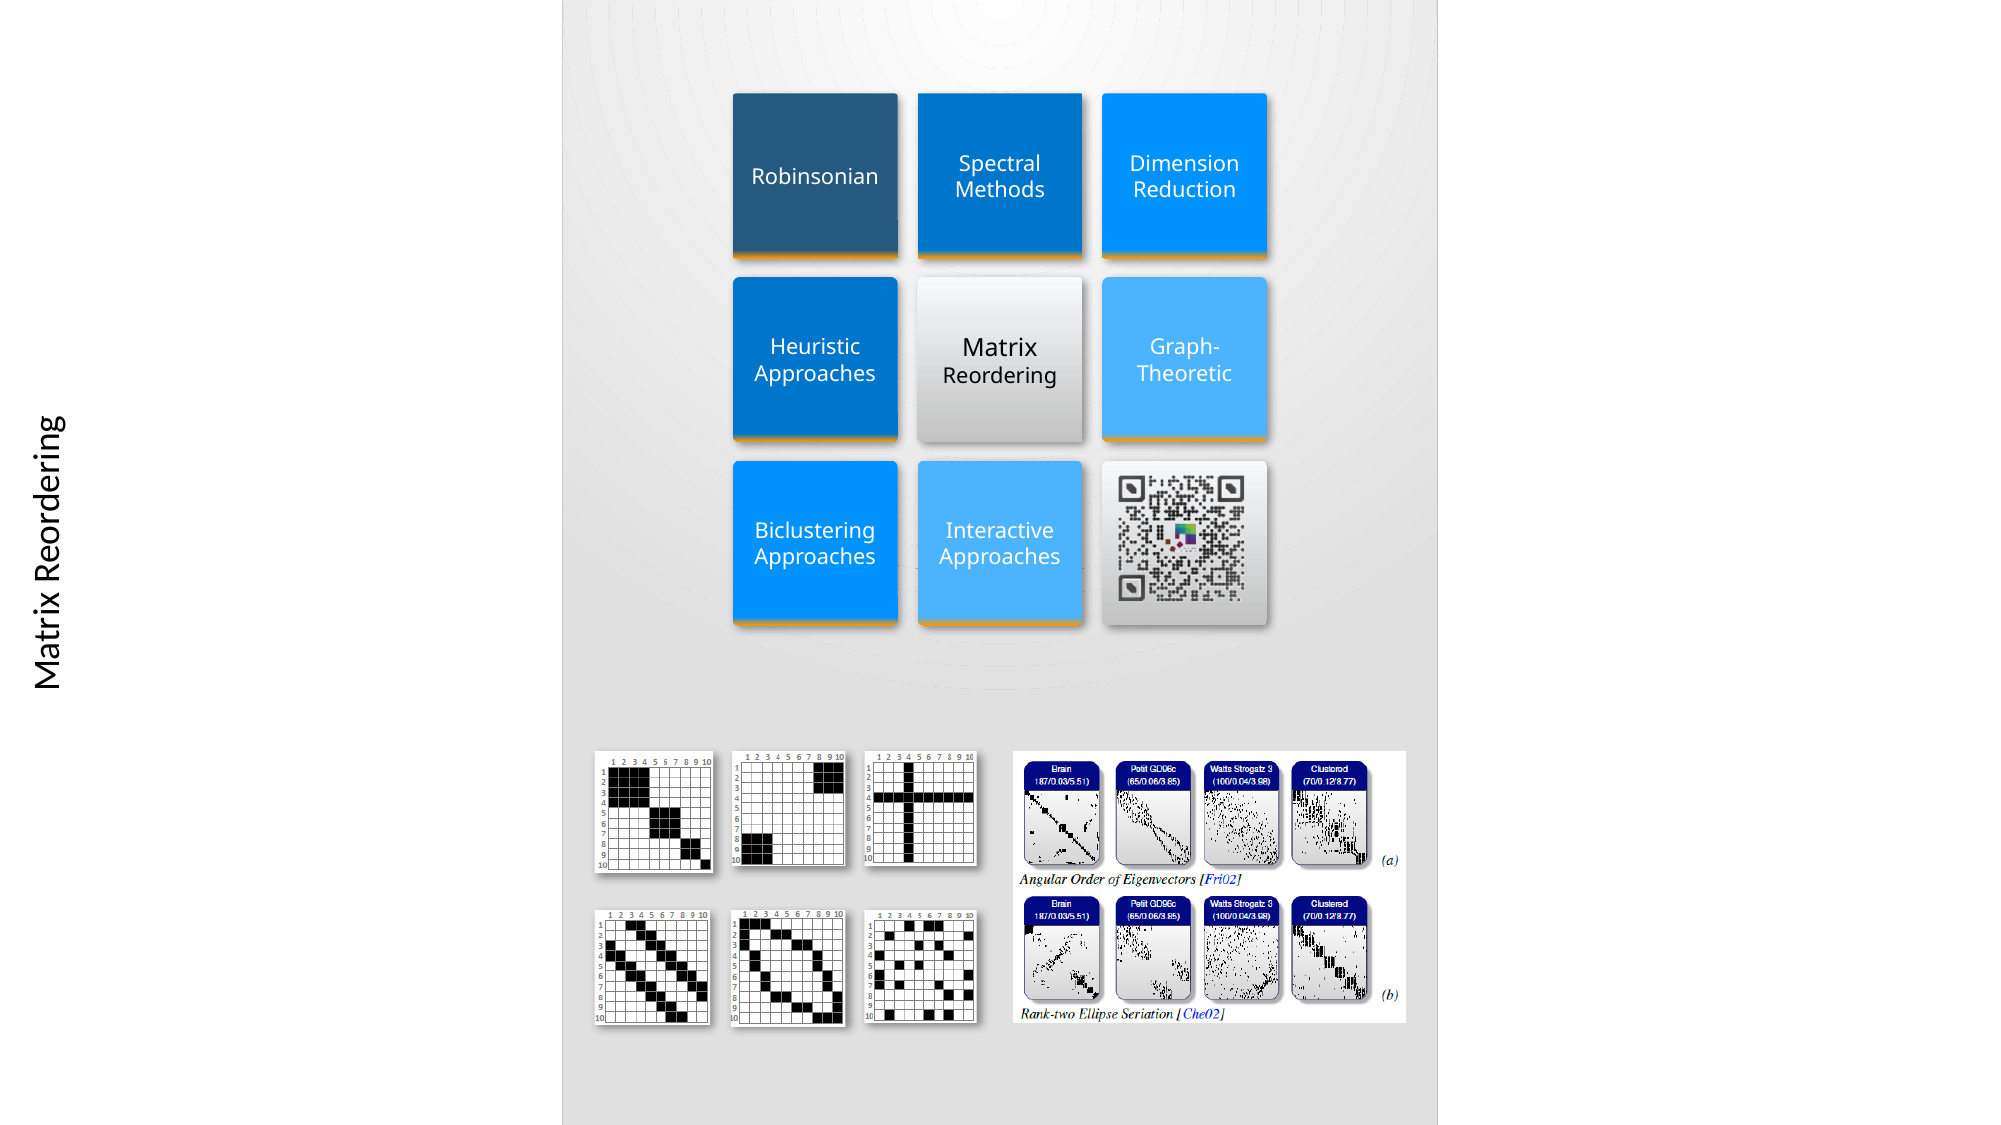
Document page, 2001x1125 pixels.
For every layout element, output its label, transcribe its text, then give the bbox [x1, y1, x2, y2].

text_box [562, 0, 1438, 1125]
text_box Matrix Reordering [14, 400, 74, 707]
